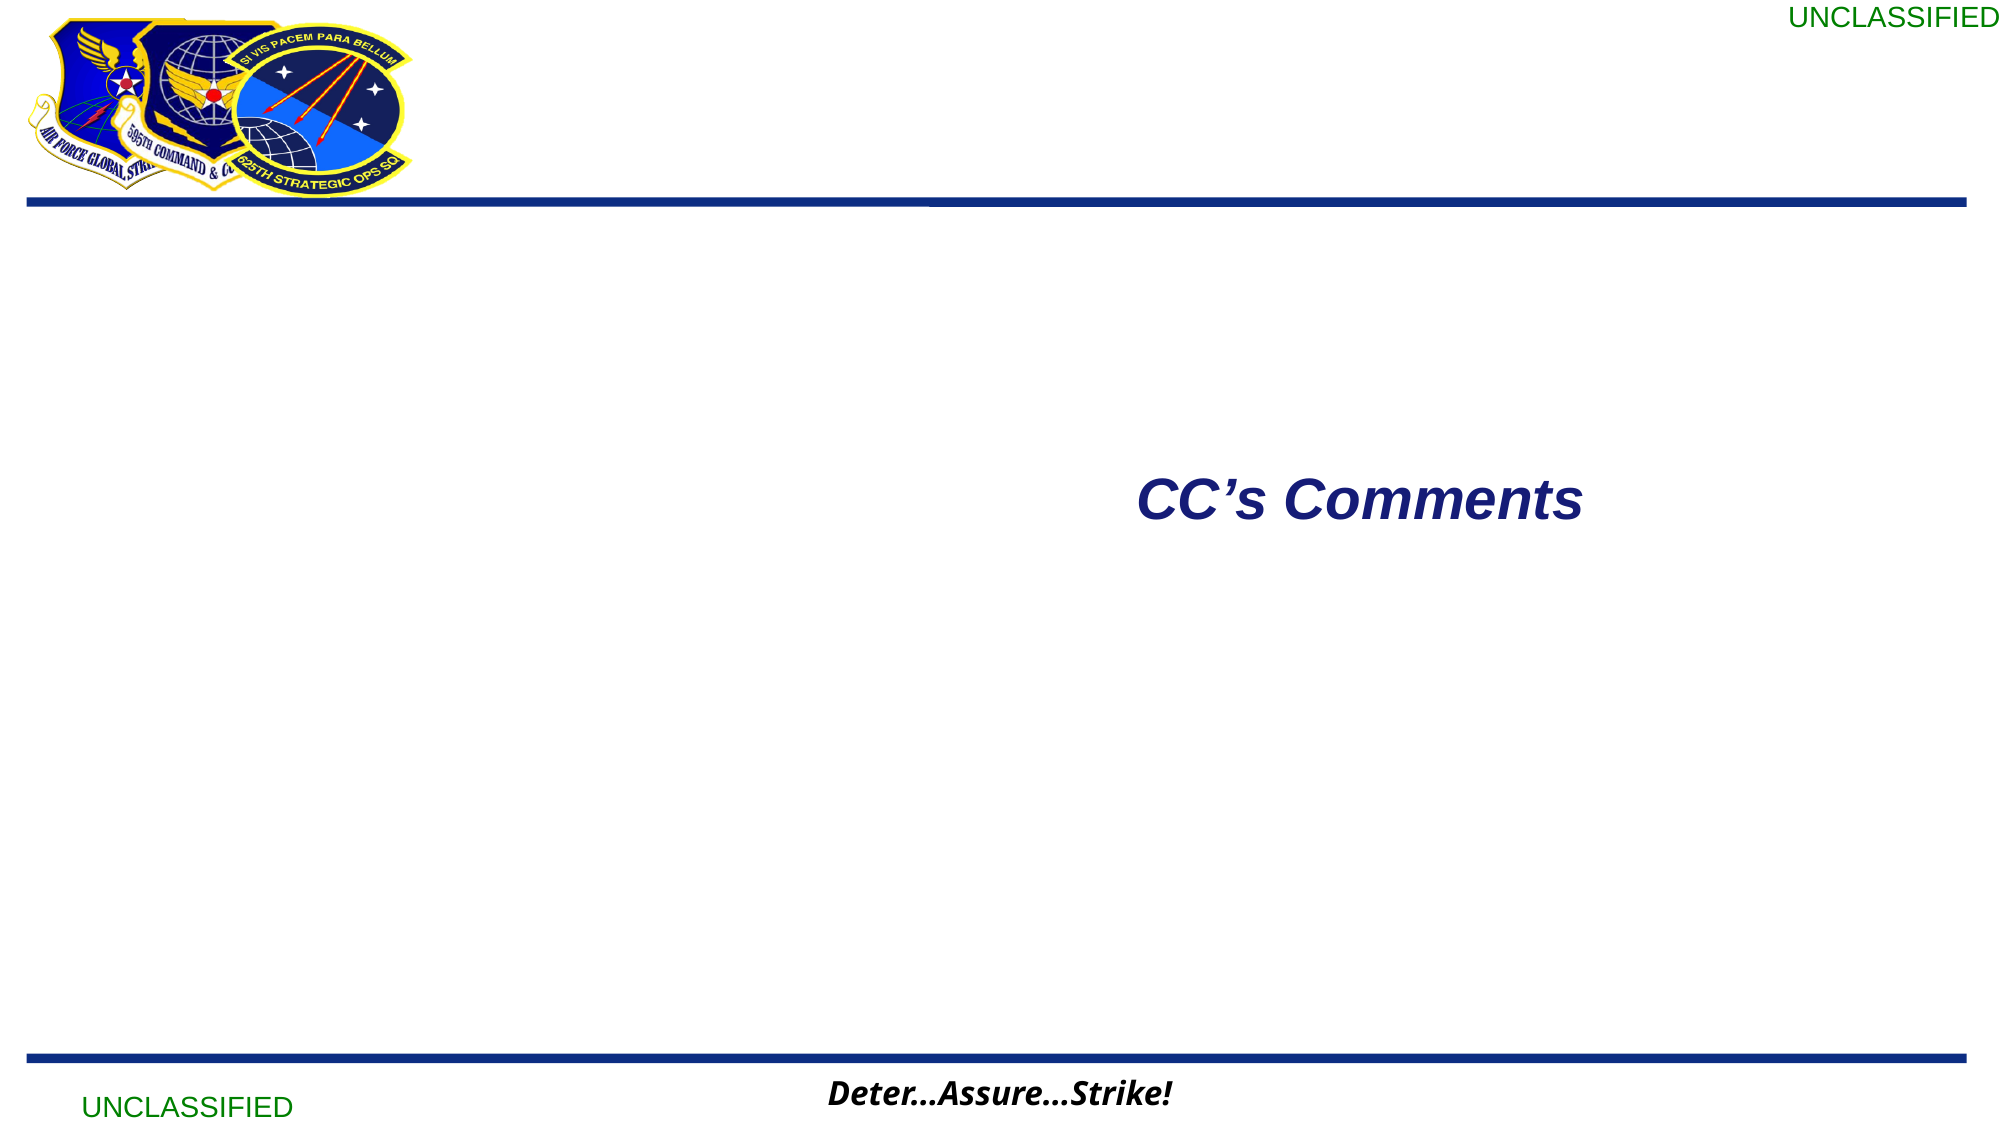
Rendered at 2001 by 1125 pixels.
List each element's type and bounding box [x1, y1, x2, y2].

picture [28, 16, 413, 199]
list [26, 246, 1967, 1026]
